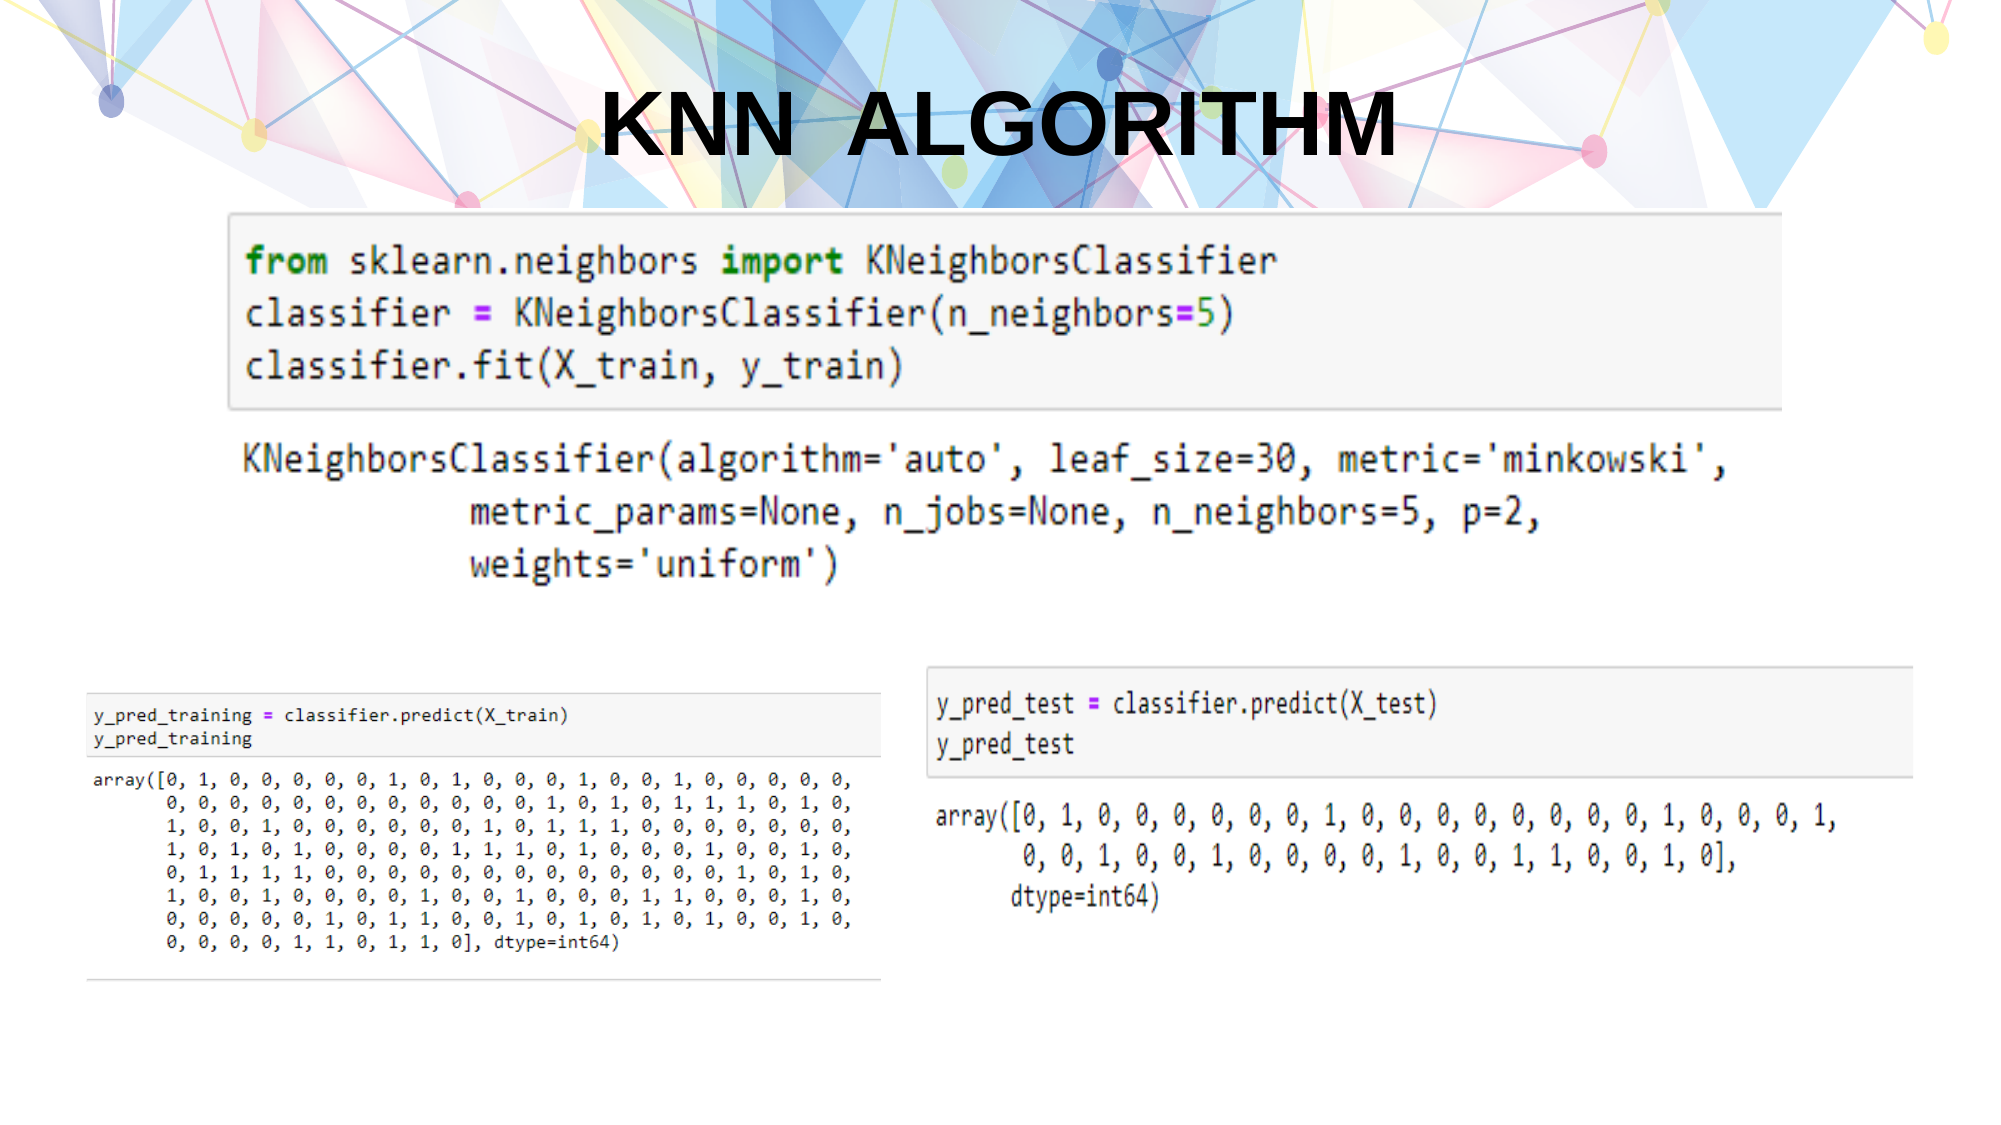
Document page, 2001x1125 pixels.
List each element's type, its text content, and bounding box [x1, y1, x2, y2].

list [213, 208, 1782, 605]
picture [921, 660, 1914, 959]
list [86, 683, 881, 982]
title KNN ALGORITHM [137, 59, 1863, 191]
